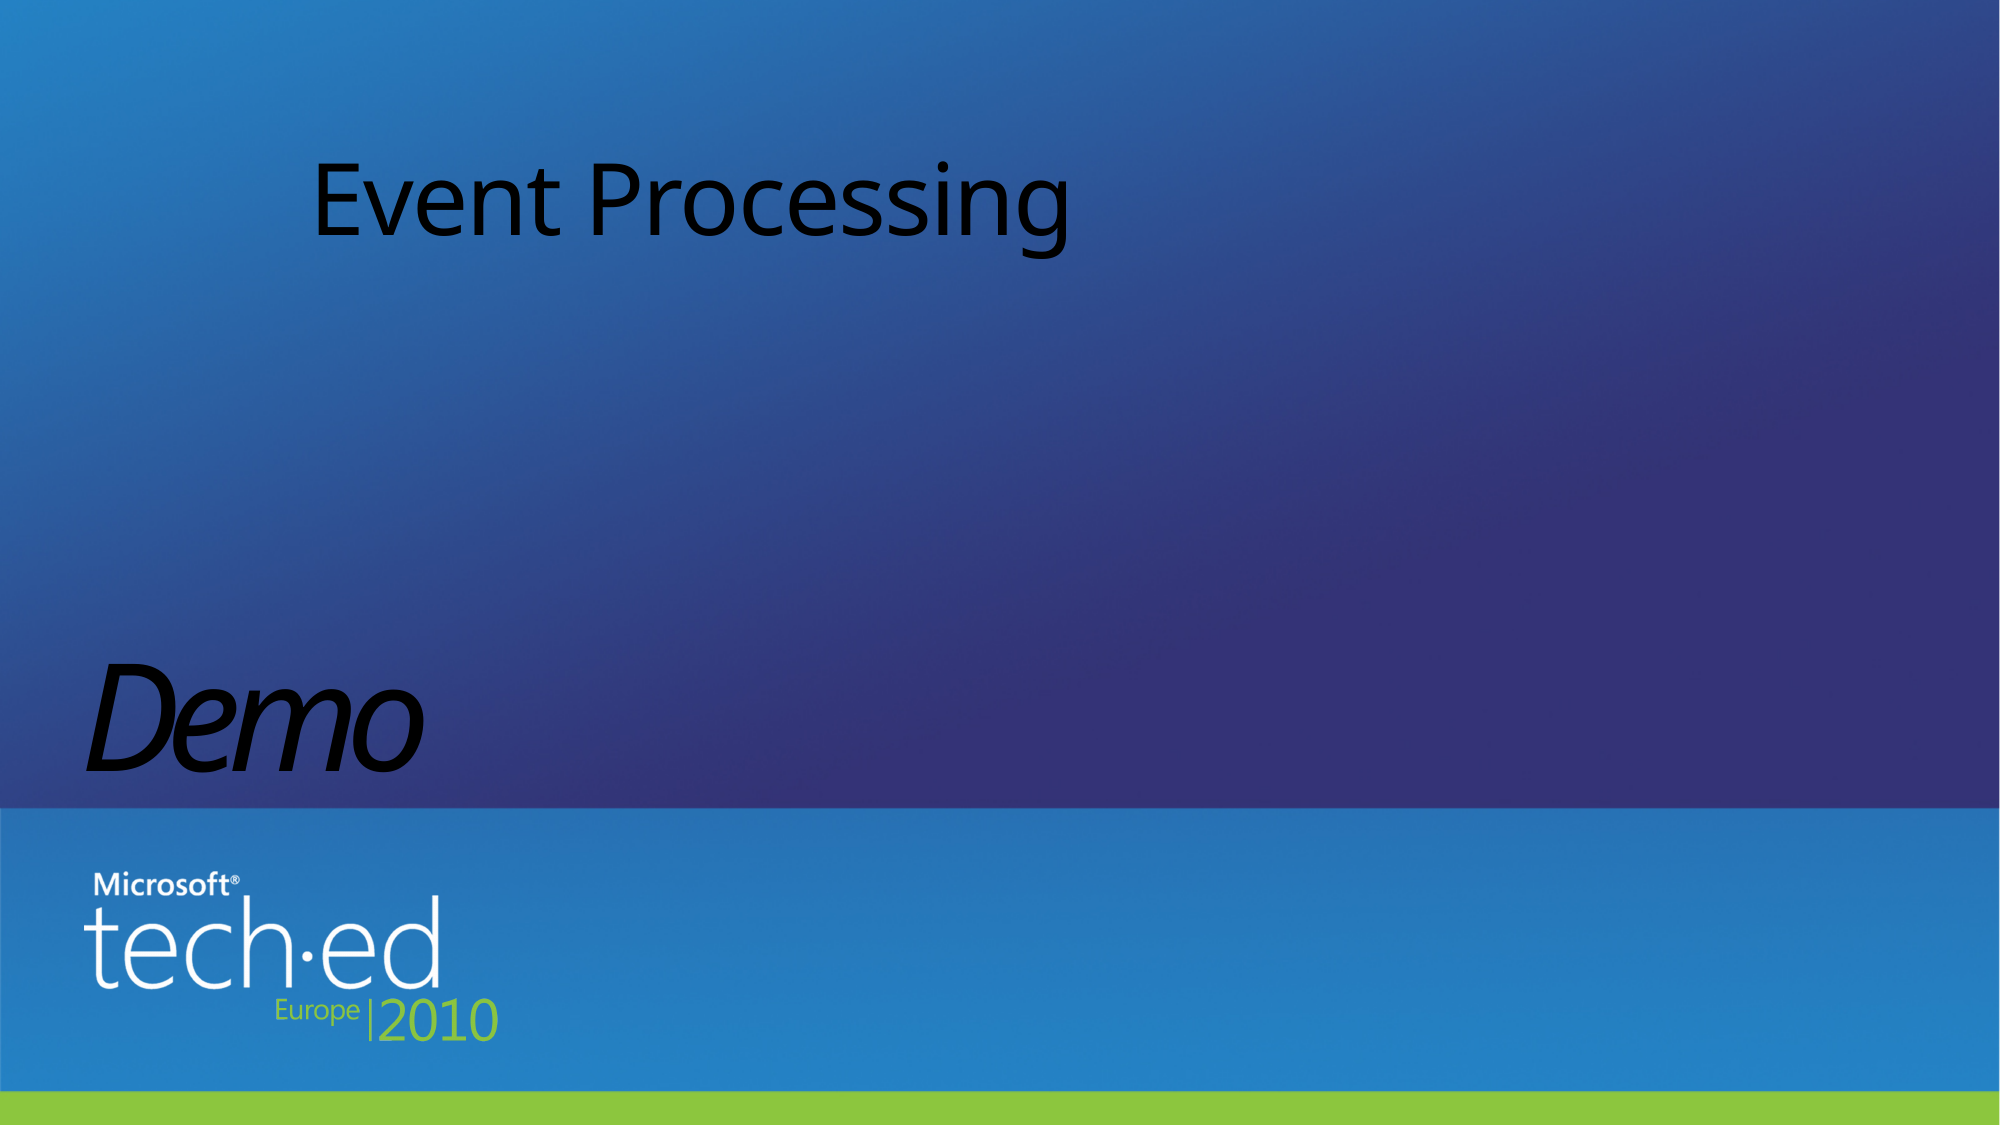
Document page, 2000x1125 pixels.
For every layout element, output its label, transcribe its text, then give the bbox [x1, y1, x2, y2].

title Event Processing [309, 78, 1649, 329]
list Demo [80, 642, 1914, 869]
picture [0, 0, 2000, 1125]
